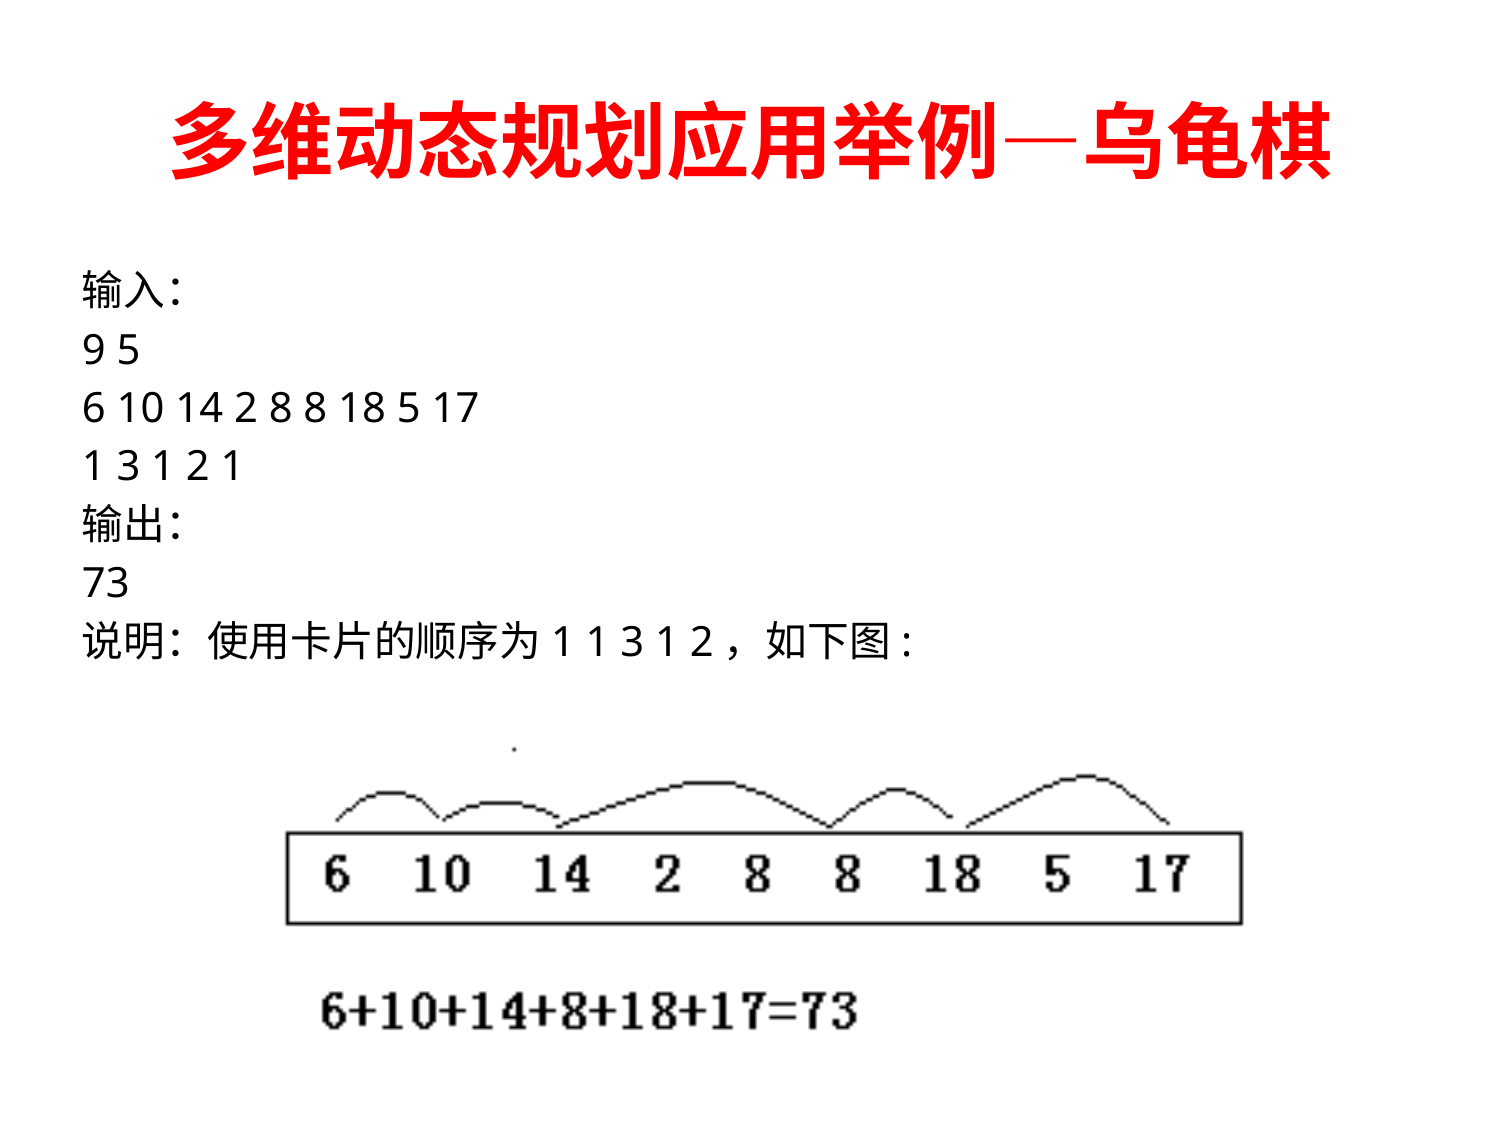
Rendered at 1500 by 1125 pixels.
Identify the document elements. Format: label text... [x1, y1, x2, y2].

text_box 输入： 9 5 6 10 14 2 8 8 18 5 17 1 3 1 2 1 输出： 73 说明：使用卡片的顺序为1 1 3 1 2，如下图: [66, 256, 1417, 812]
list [277, 739, 1254, 1057]
title 多维动态规划应用举例—乌龟棋 [75, 45, 1425, 233]
